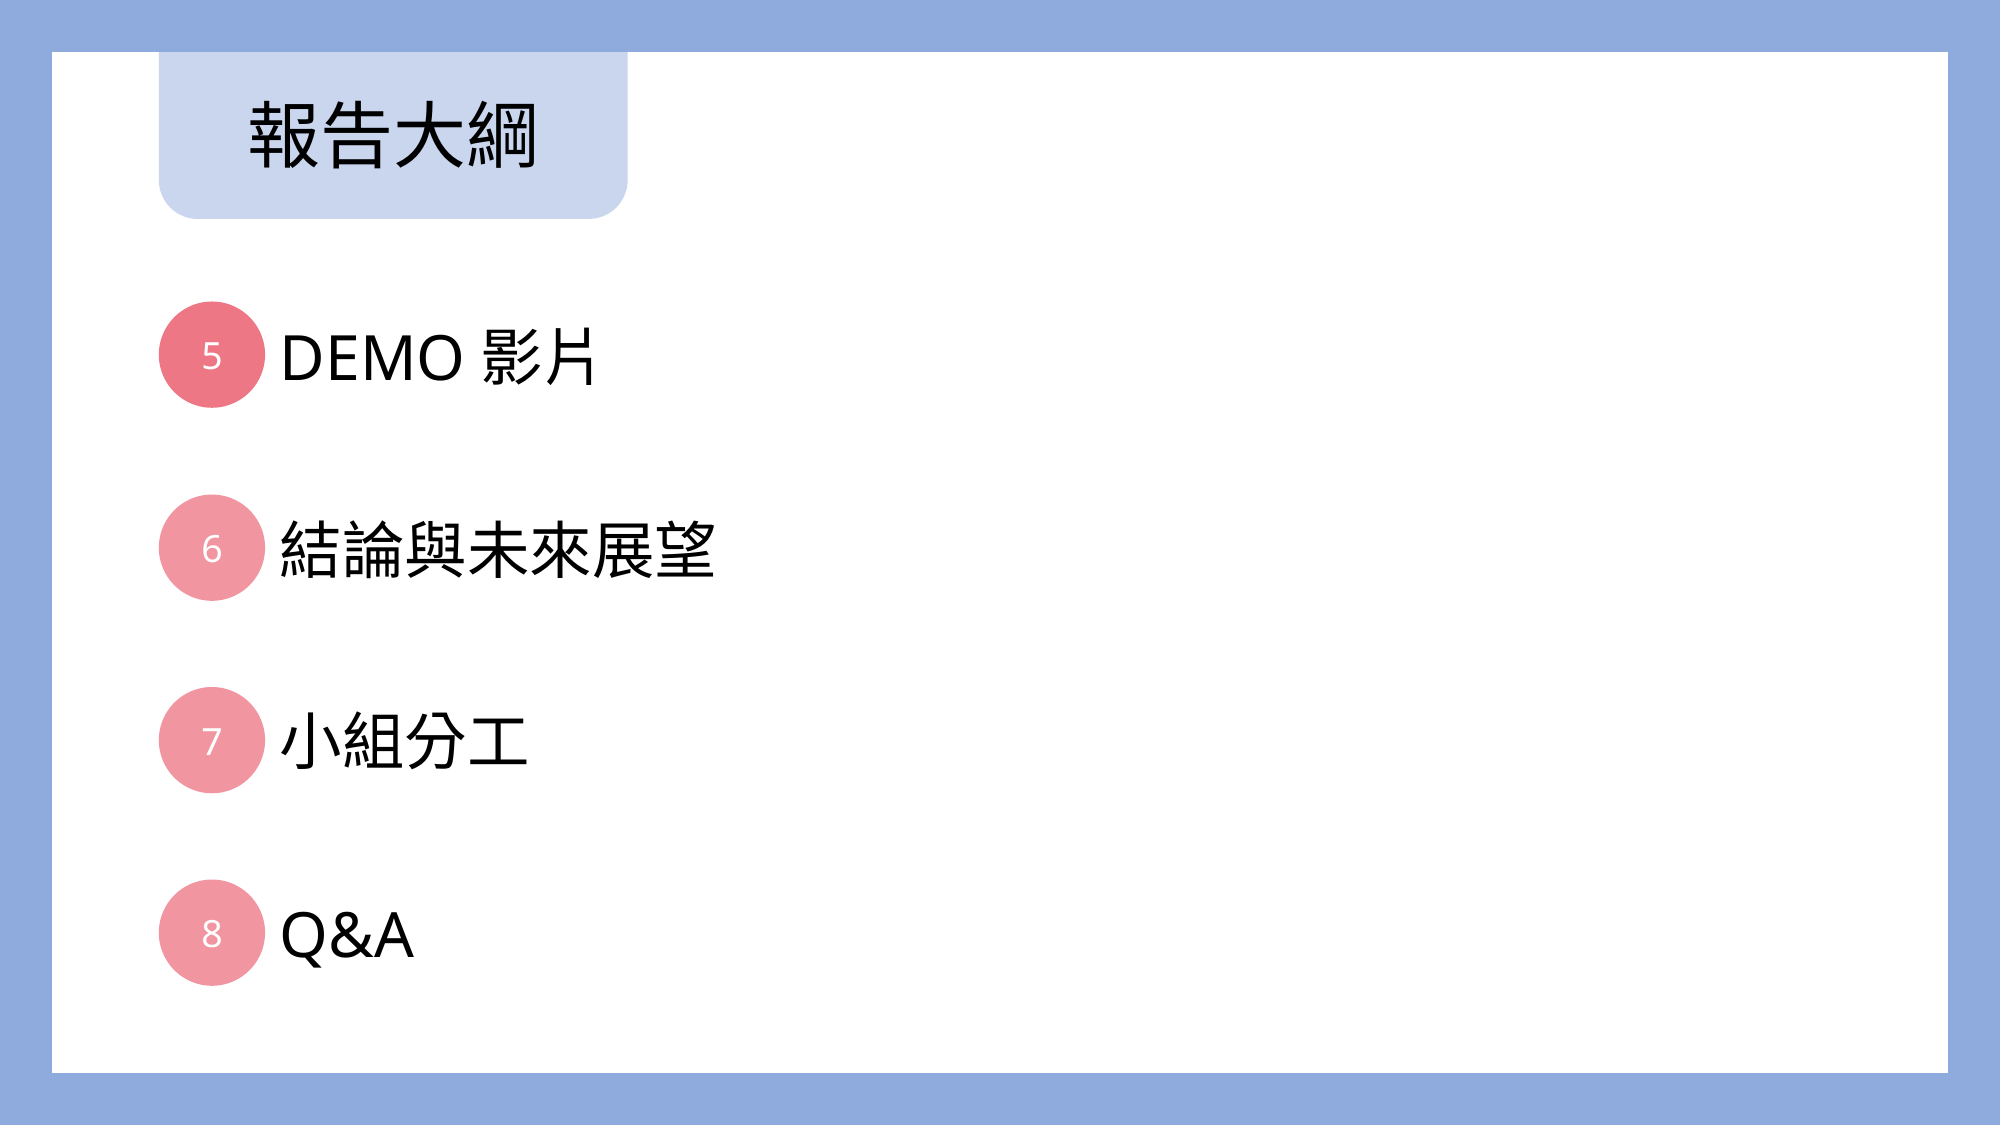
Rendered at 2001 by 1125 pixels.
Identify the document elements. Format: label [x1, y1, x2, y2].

text_box [158, 301, 768, 408]
text_box [158, 879, 768, 986]
text_box [0, 0, 2000, 1125]
text_box [158, 494, 768, 601]
text_box [158, 686, 768, 794]
